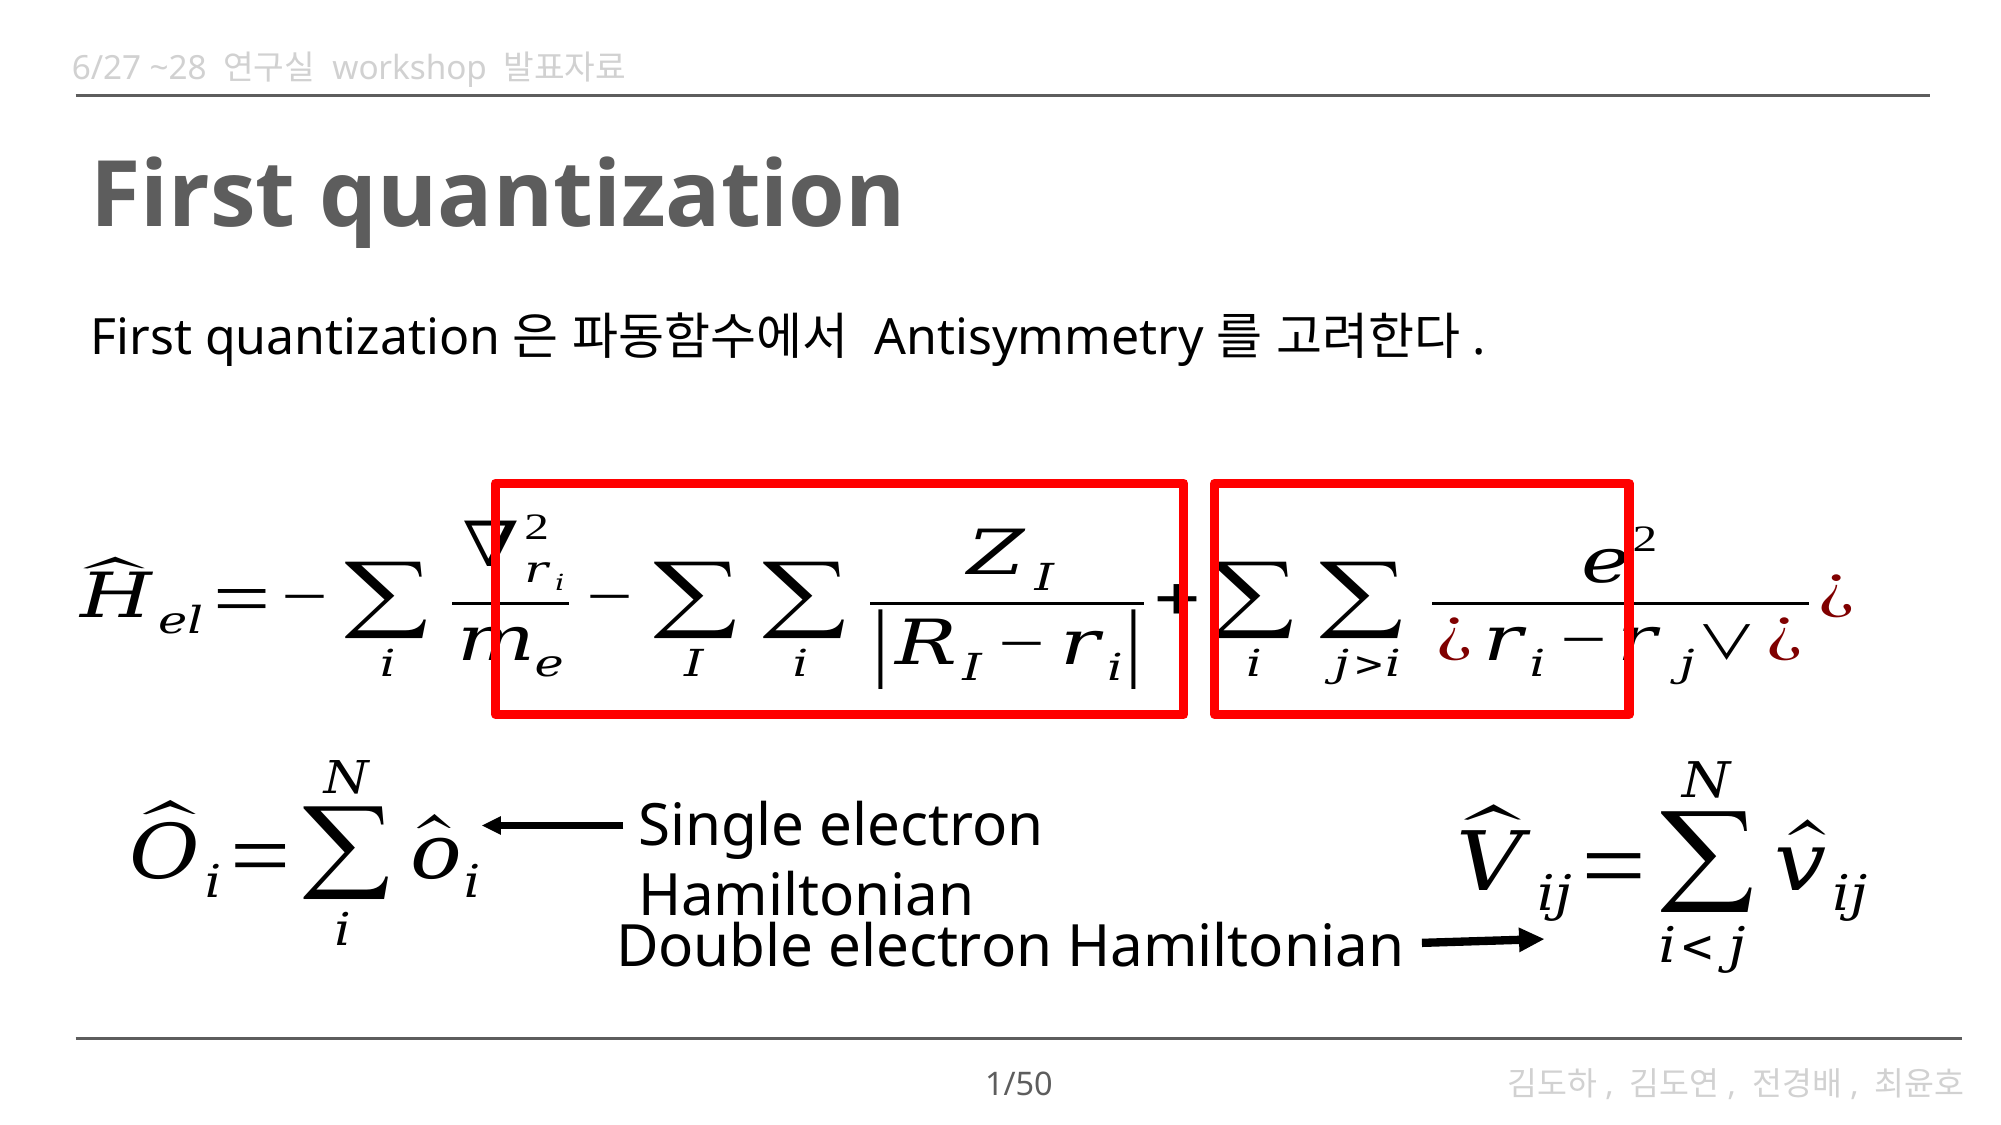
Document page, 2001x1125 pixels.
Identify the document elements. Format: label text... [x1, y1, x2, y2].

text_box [1421, 938, 1545, 944]
text_box 1/50 [969, 1059, 1068, 1111]
text_box [1214, 483, 1630, 715]
text_box Double electron Hamiltonian [601, 900, 1422, 986]
text_box First quantization은 파동함수에서 Antisymmetry를 고려한다. [75, 296, 1930, 372]
subtitle 김도하, 김도연, 전경배, 최윤호 [1487, 1059, 1985, 1111]
text_box [495, 483, 1184, 715]
title First quantization [75, 117, 1153, 253]
text_box 6/27 ~28 연구실 workshop 발표자료 [0, 43, 749, 120]
text_box Single electron Hamiltonian [623, 780, 1400, 900]
